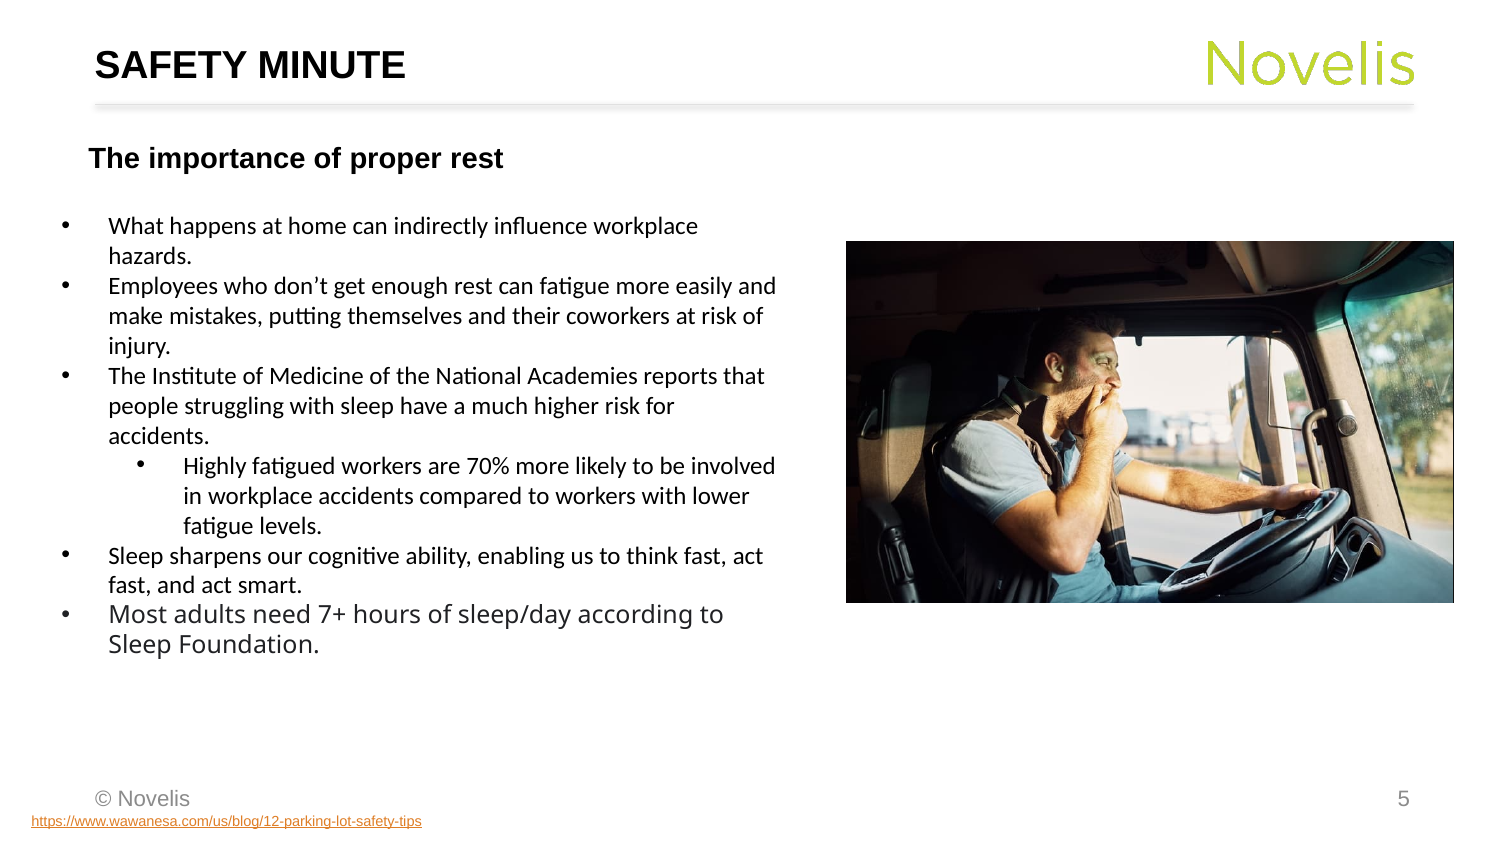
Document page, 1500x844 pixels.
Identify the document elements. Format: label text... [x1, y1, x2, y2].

slide_number 5 [1074, 774, 1425, 820]
picture [845, 241, 1454, 603]
text_box The importance of proper rest [73, 132, 634, 182]
title Safety minute [94, 33, 1124, 93]
text_box What happens at home can indirectly influence workplace hazards. Employees who don’t get enough rest can fatigue more easily and make mistakes, putting themselves and their coworkers at risk of injury. The Institute of Medicine of the National Academies reports that people struggling with sleep have a much higher risk for accidents. Highly fatigued workers are 70% more likely to be involved in workplace accidents compared to workers with lower fatigue levels. Sleep sharpens our cognitive ability, enabling us to think fast, act fast, and act smart. Most adults need 7+ hours of sleep/day according to Sleep Foundation. [46, 202, 797, 667]
text_box https://www.wawanesa.com/us/blog/12-parking-lot-safety-tips [16, 804, 577, 844]
picture [1208, 41, 1414, 85]
